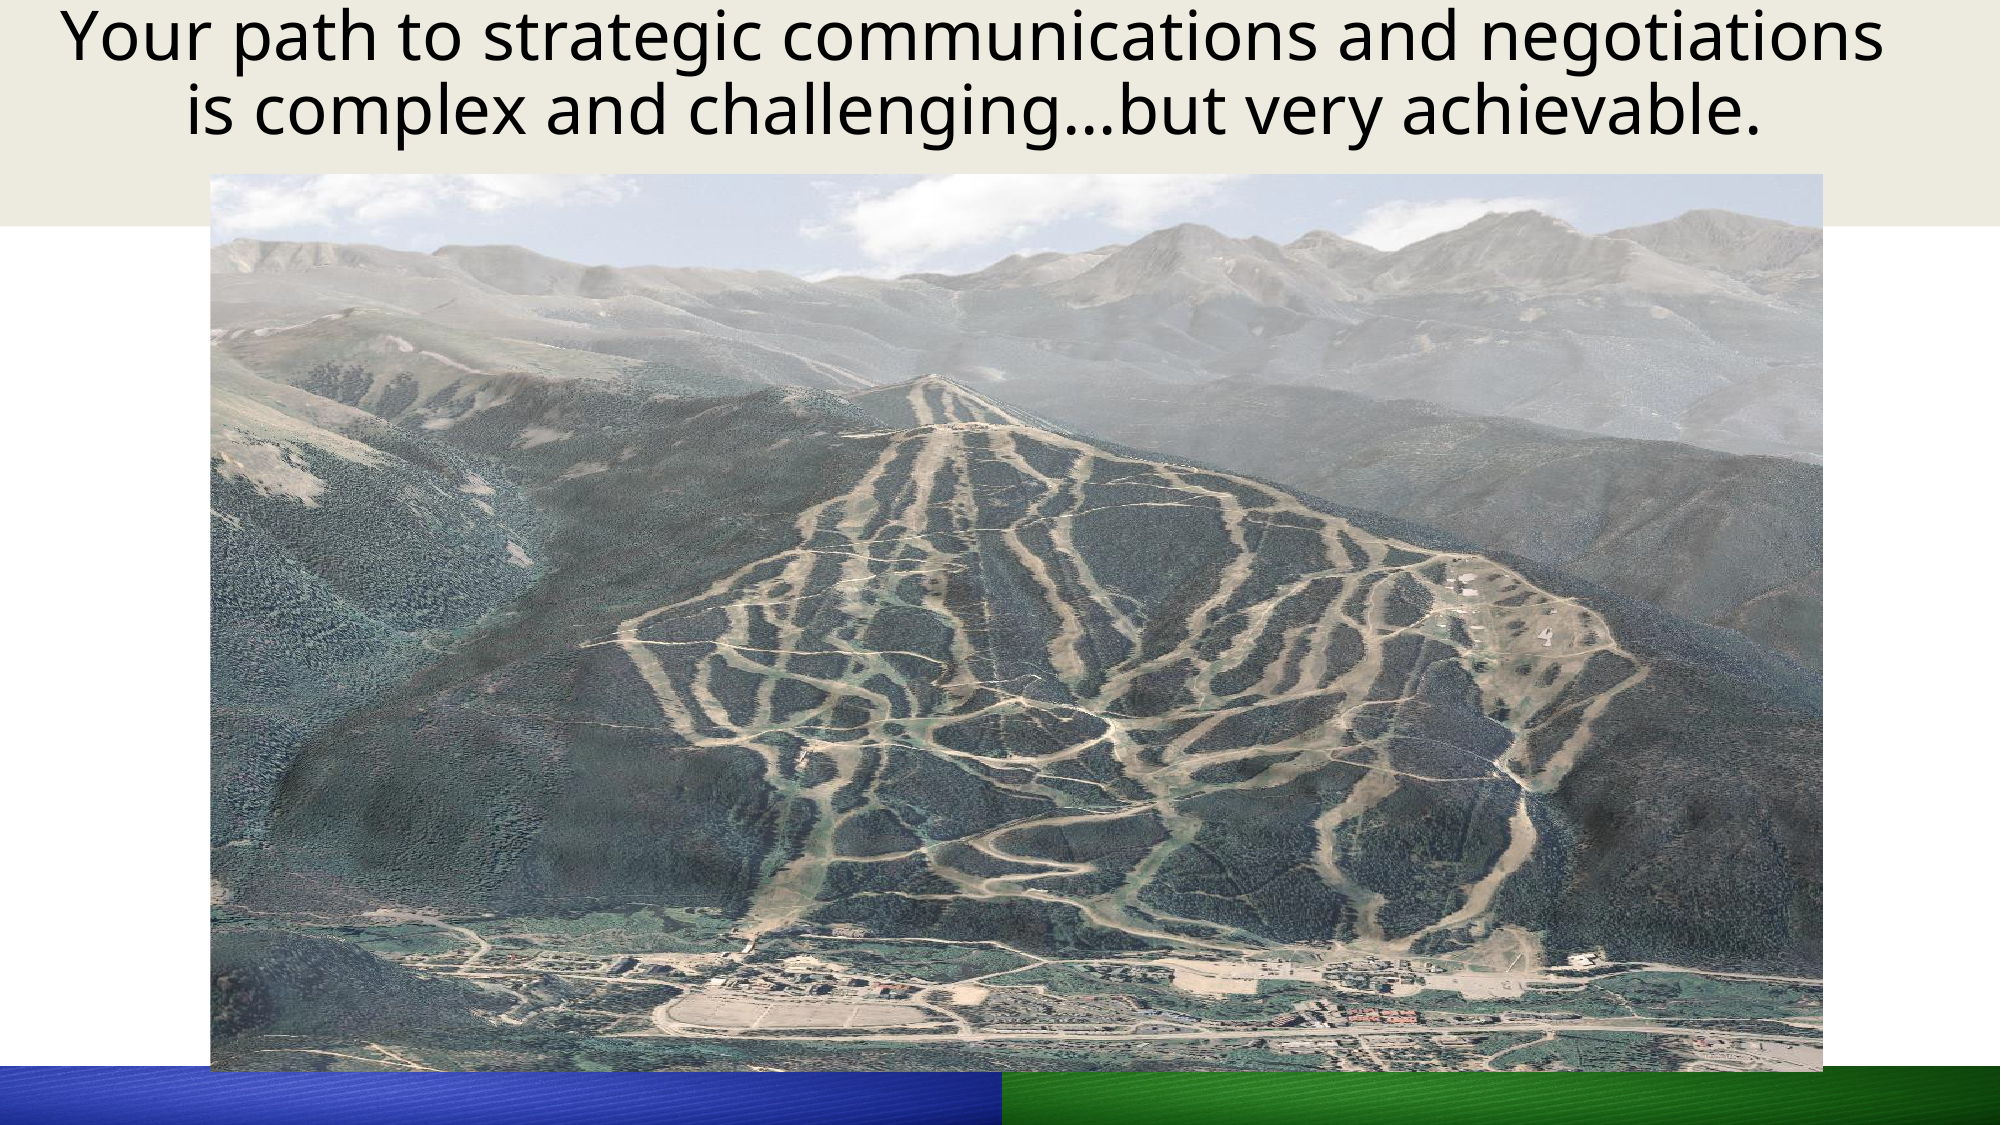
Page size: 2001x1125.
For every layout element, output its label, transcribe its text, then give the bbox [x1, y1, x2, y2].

picture [0, 1066, 2000, 1125]
text_box Your path to strategic communications and negotiations is complex and challenging…but very achievable. [31, 0, 1917, 149]
text_box [210, 174, 1823, 1072]
text_box [0, 0, 2000, 227]
